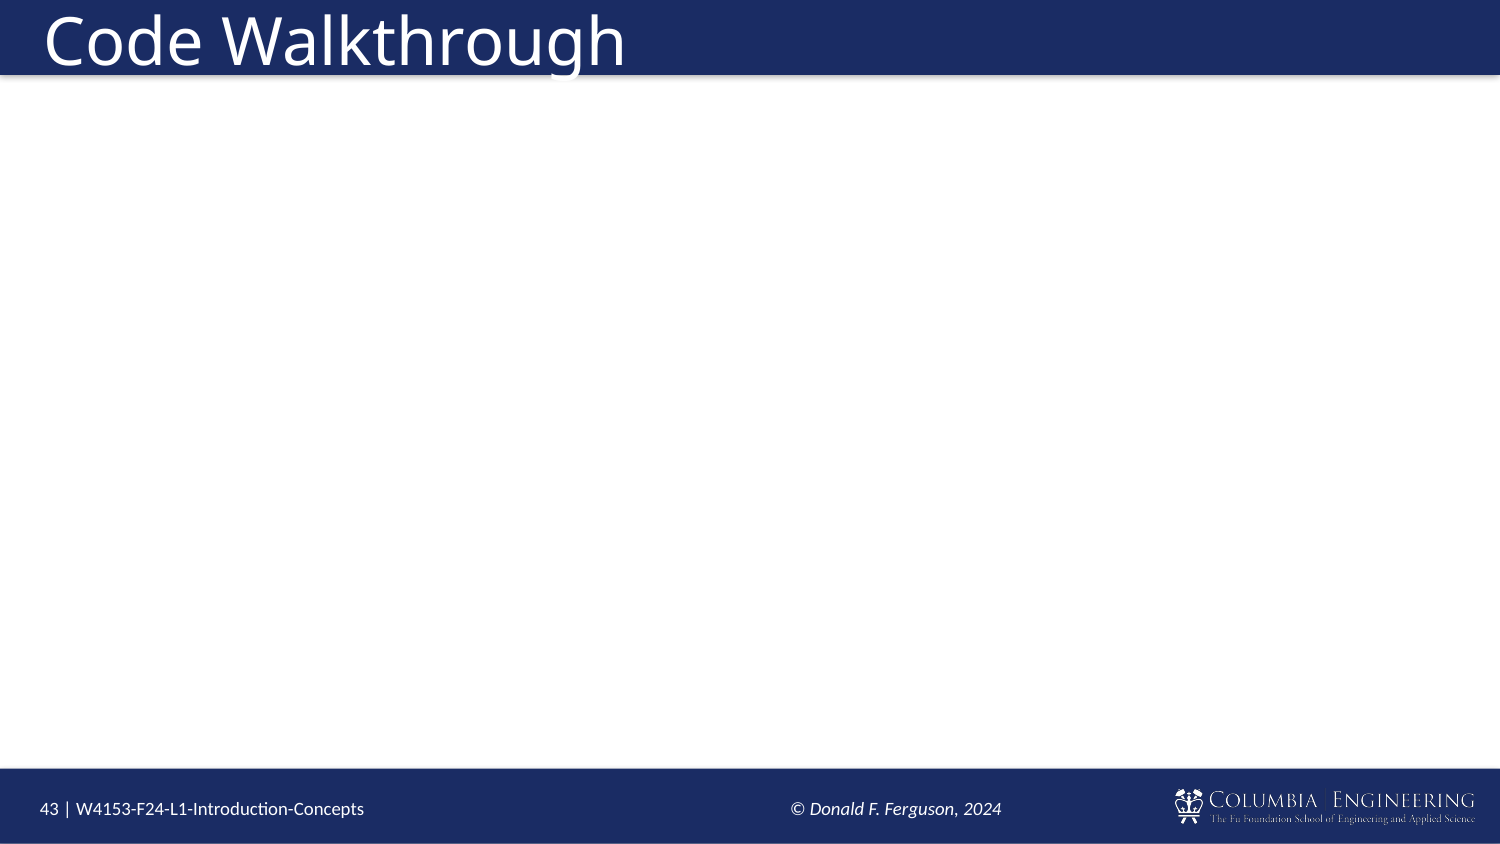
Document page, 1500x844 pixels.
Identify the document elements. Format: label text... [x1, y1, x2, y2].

title Code Walkthrough [28, 0, 1450, 73]
